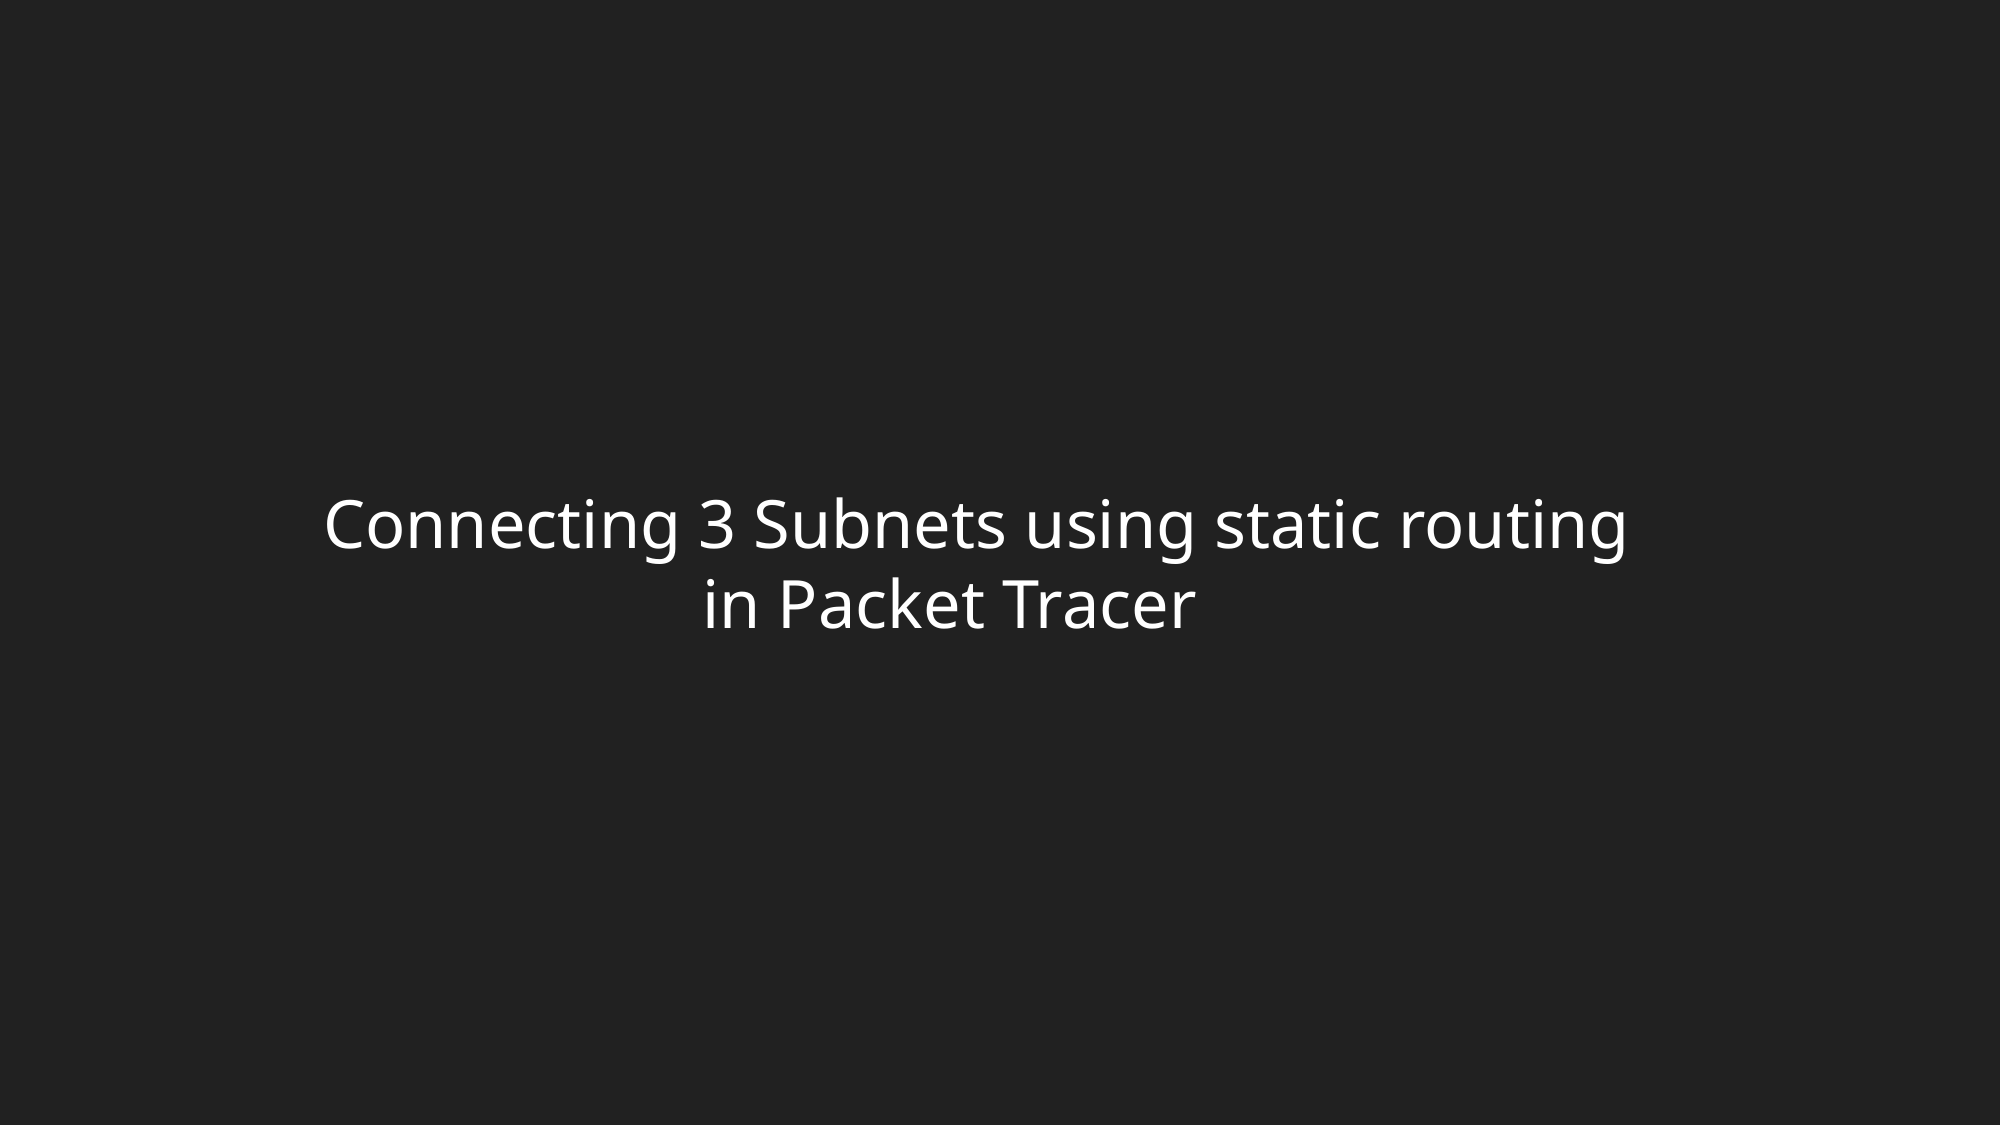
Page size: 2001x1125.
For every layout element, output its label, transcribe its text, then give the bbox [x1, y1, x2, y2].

text_box Connecting 3 Subnets using static routing in Packet Tracer [308, 474, 1692, 649]
